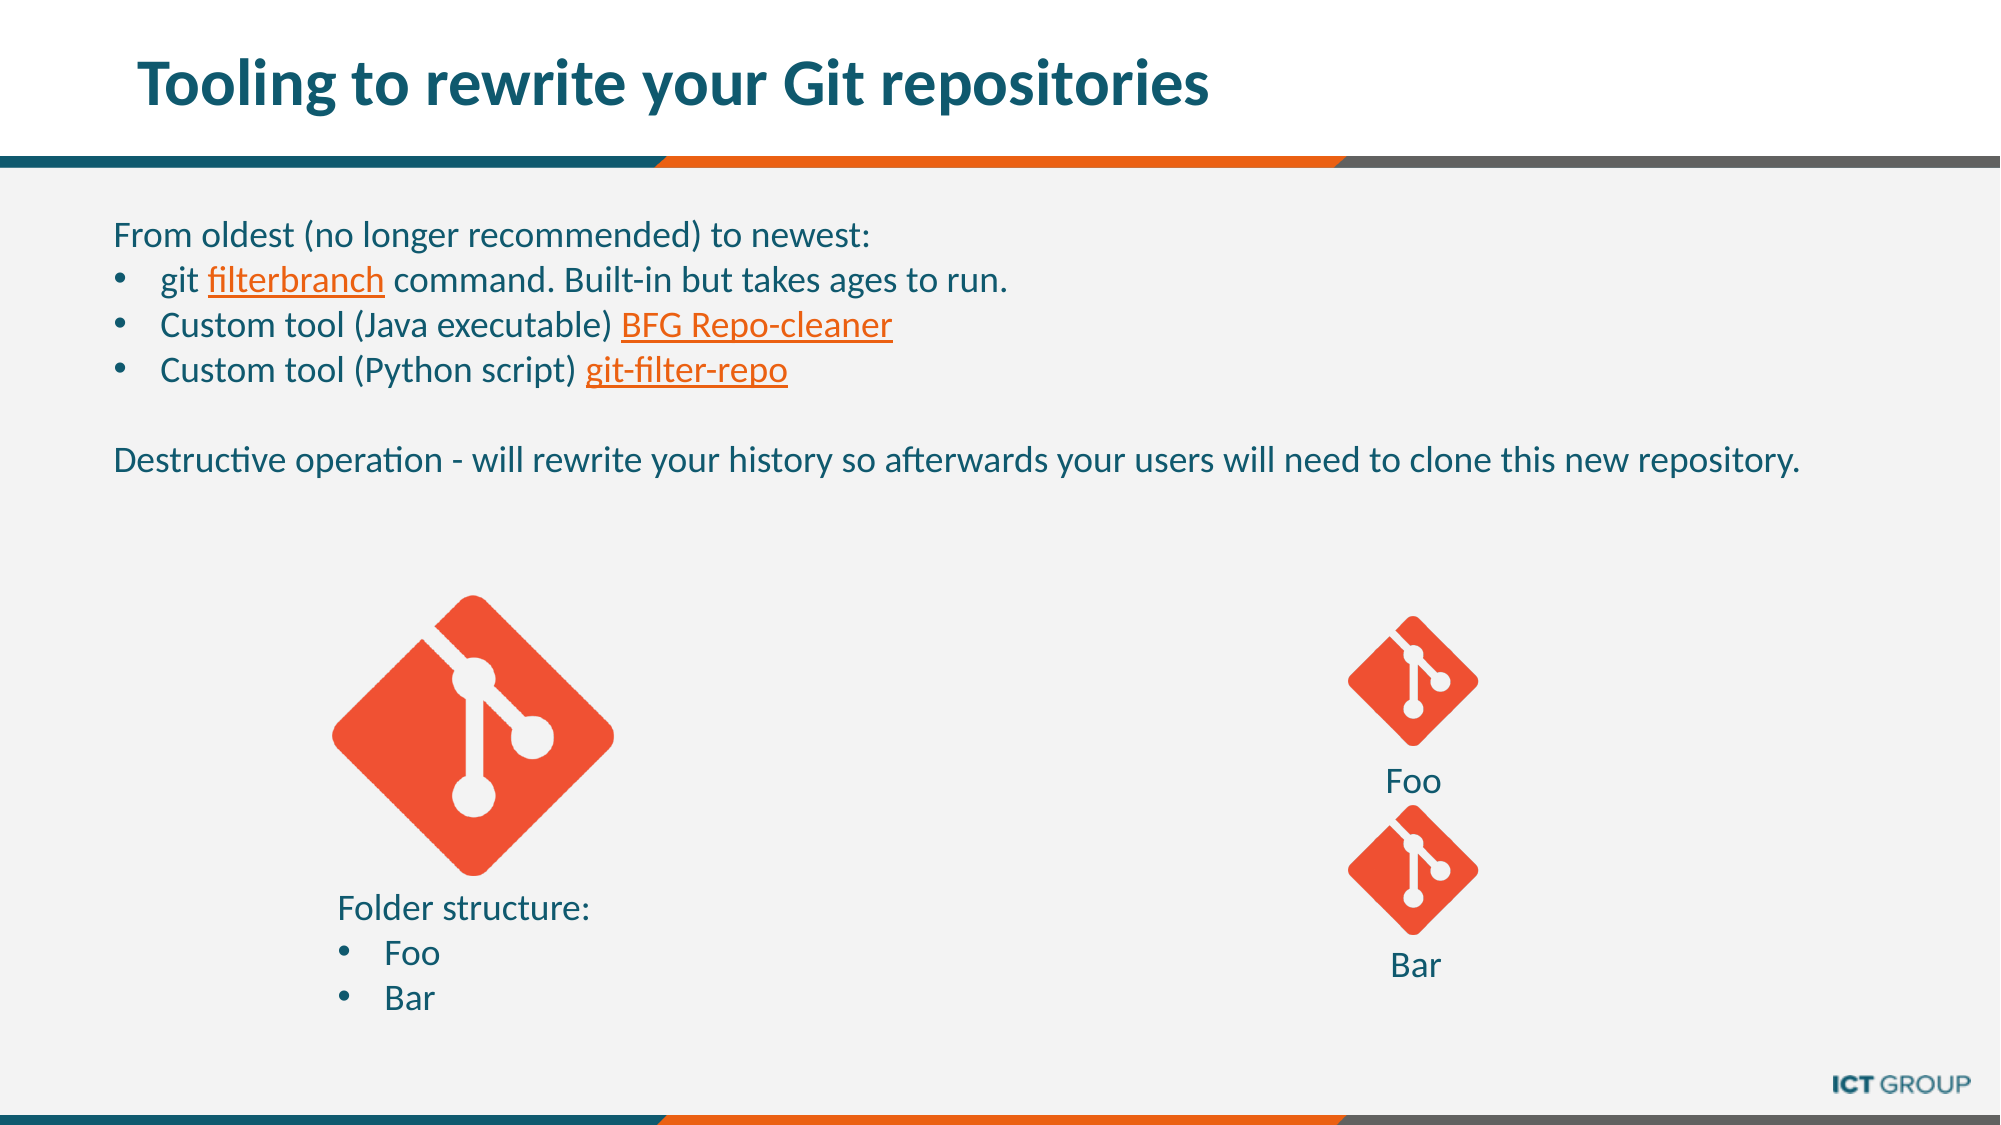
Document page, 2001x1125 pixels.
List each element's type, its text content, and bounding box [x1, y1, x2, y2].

text_box Foo [1370, 748, 1466, 805]
picture [1348, 805, 1479, 935]
picture [0, 1115, 2000, 1125]
picture [1348, 616, 1479, 746]
picture [1863, 156, 2000, 168]
text_box Bar [1375, 935, 1462, 993]
text_box From oldest (no longer recommended) to newest: git filterbranch command. Built-in but takes ages to run. Custom tool (Java executable) BFG Repo-cleaner Custom tool (Python script) git-filter-repo Destructive operation - will rewrite your history so afterwards your users will need to clone this new repository. [98, 202, 1850, 488]
picture [0, 156, 137, 168]
text_box Folder structure: Foo Bar [322, 875, 758, 1026]
picture [332, 595, 616, 876]
picture [1833, 1075, 1971, 1094]
title Tooling to rewrite your Git repositories [137, 0, 1863, 169]
